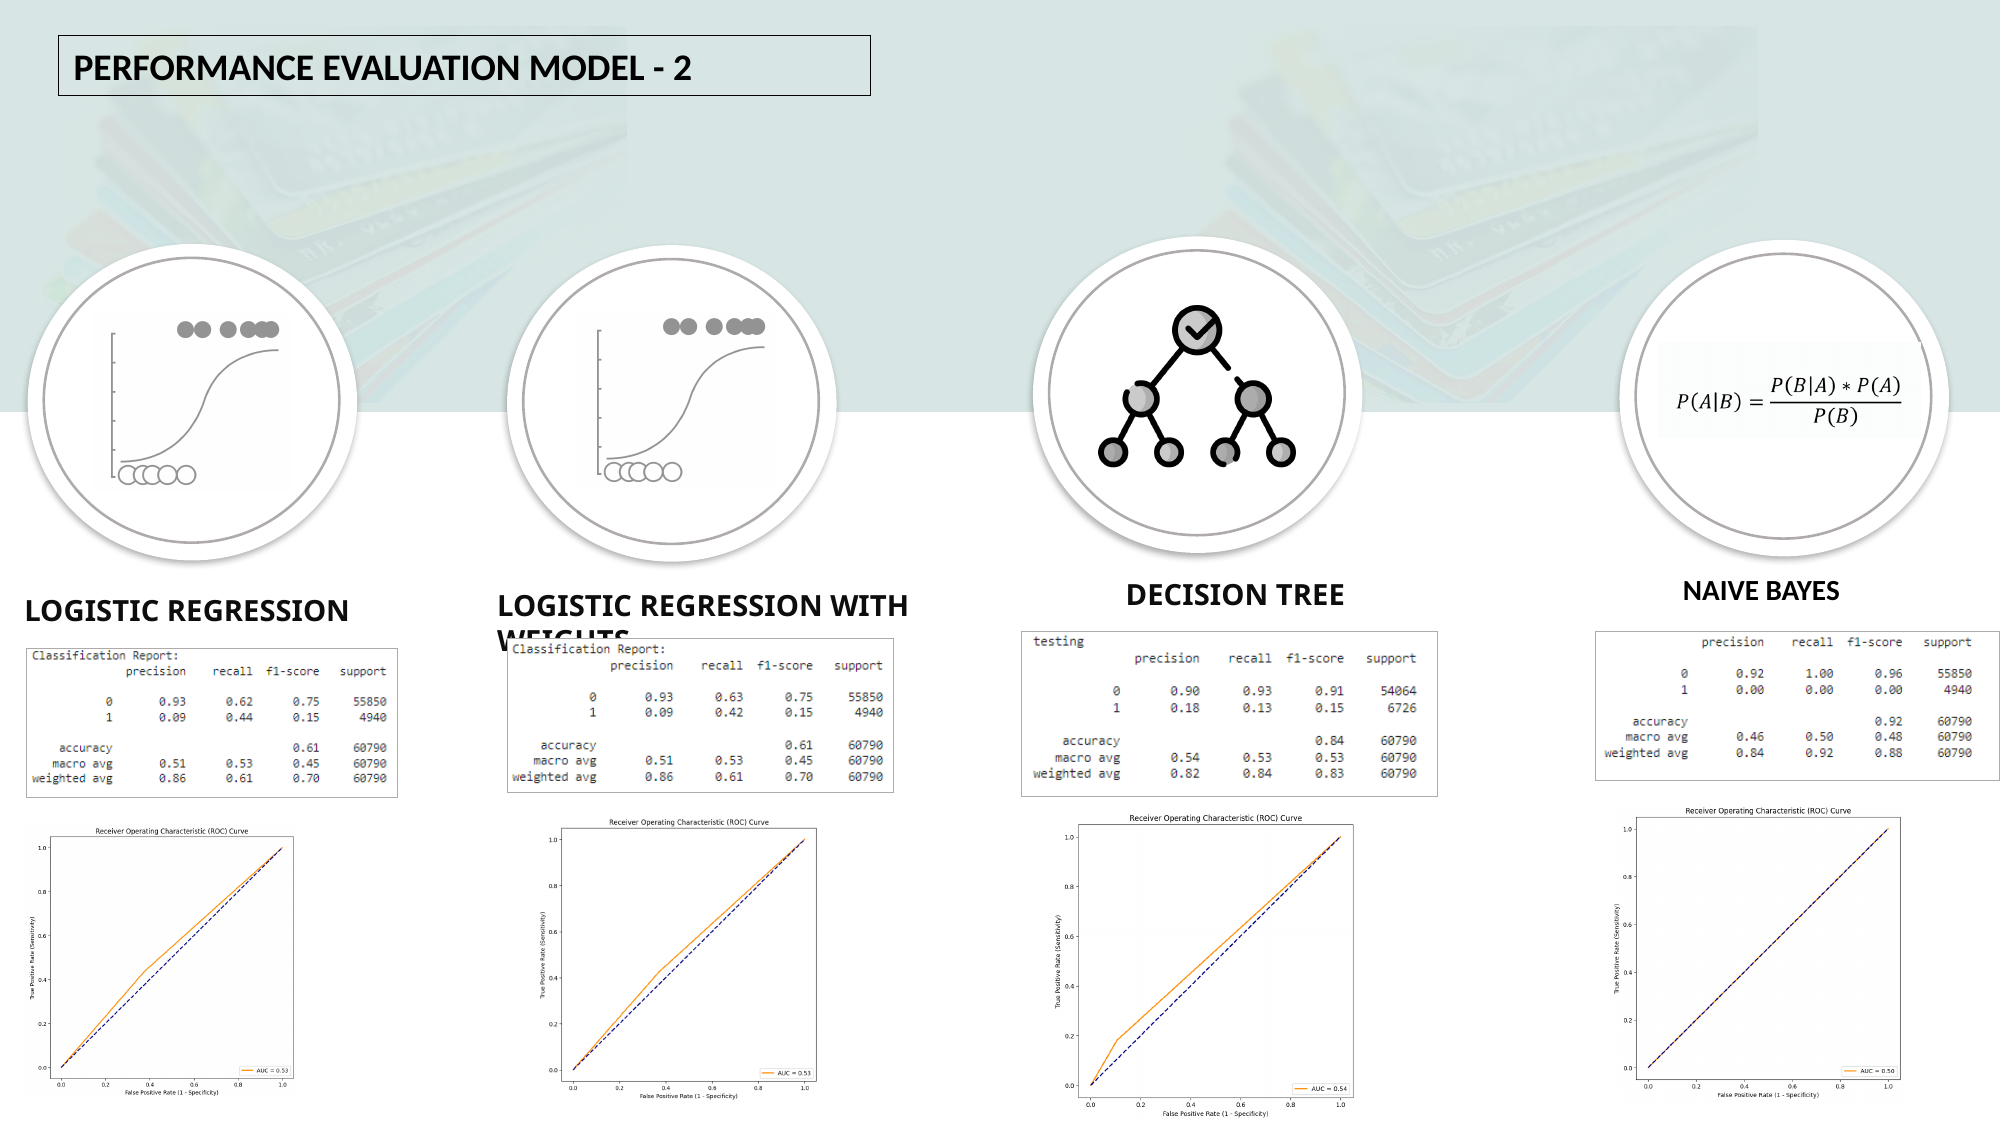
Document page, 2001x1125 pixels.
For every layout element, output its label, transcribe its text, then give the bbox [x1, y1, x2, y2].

text_box PERFORMANCE EVALUATION MODEL - 2 [627, 35, 871, 96]
text_box DECISION TREE [1110, 568, 1511, 649]
picture [1595, 631, 2000, 781]
picture [26, 648, 398, 798]
text_box [506, 244, 838, 563]
picture [1051, 810, 1358, 1121]
text_box [1048, 252, 1346, 537]
text_box NAIVE BAYES [1668, 563, 2000, 631]
text_box [1634, 252, 1933, 540]
text_box LOGISTIC REGRESSION [9, 585, 410, 661]
text_box [1031, 237, 1364, 554]
picture [1020, 631, 1438, 797]
text_box [1618, 238, 1951, 558]
text_box [26, 344, 359, 562]
picture [538, 816, 819, 1102]
picture [1098, 26, 1921, 485]
text_box [522, 258, 820, 545]
text_box [42, 403, 341, 544]
picture [38, 26, 777, 491]
picture [507, 638, 894, 793]
picture [1610, 803, 1904, 1102]
text_box LOGISTIC REGRESSION WITH WEIGHTS [482, 580, 1025, 690]
picture [26, 824, 297, 1099]
text_box [0, 0, 2000, 412]
